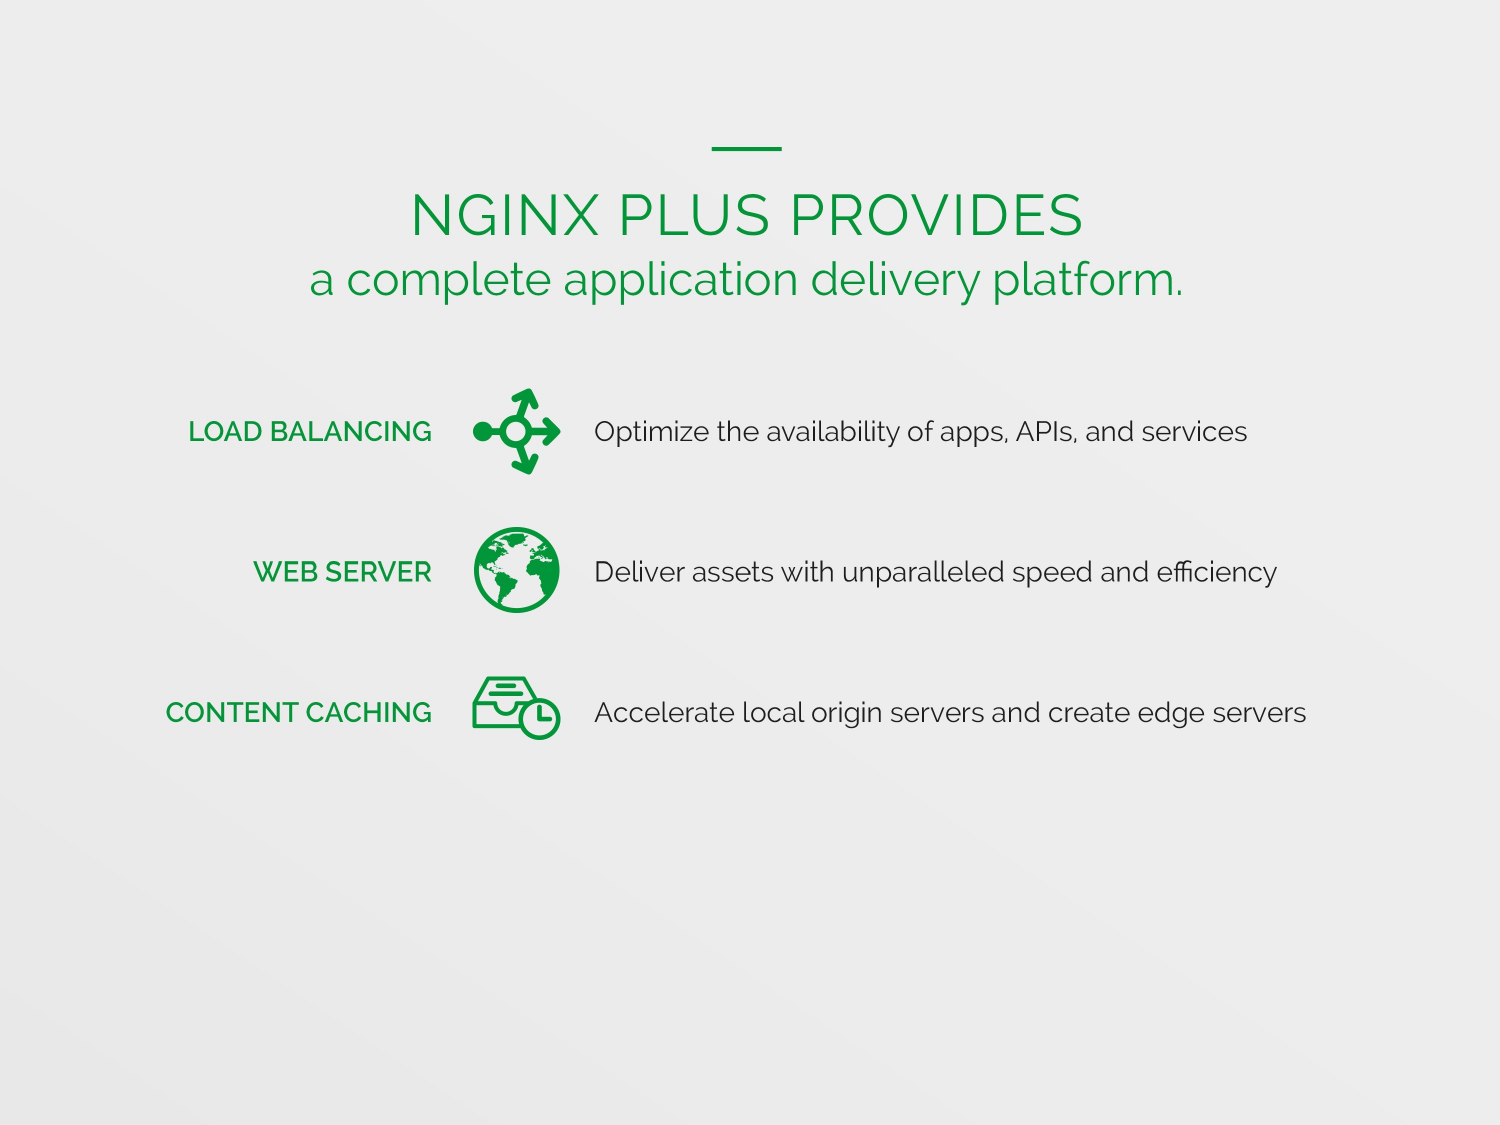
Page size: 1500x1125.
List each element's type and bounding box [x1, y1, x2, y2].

text_box [0, 0, 1500, 1125]
